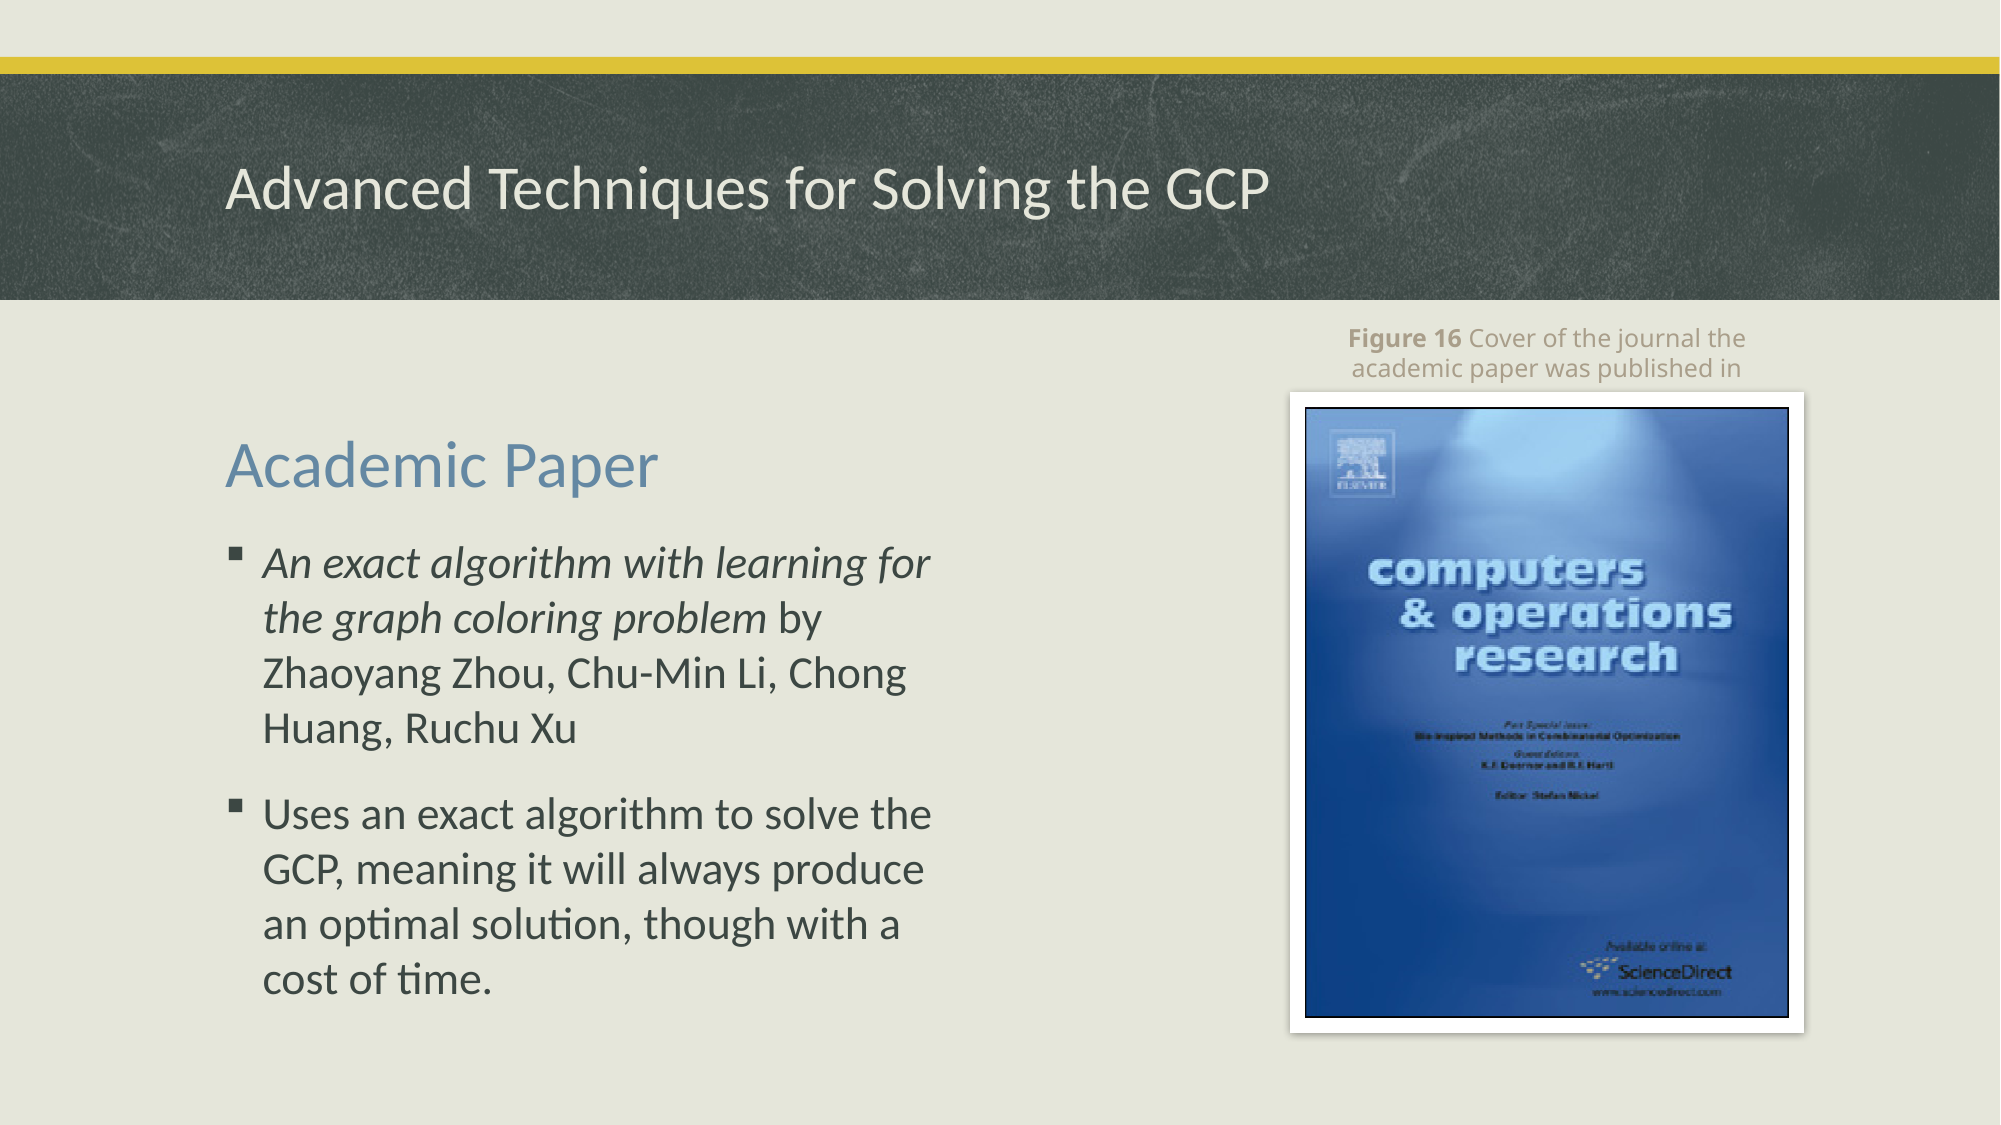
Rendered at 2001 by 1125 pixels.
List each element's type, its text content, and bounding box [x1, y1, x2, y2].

title Advanced Techniques for Solving the GCP [210, 76, 1790, 300]
picture [0, 74, 2000, 300]
list Academic Paper An exact algorithm with learning for the graph coloring problem by Zhaoyang Zhou, Chu-Min Li, Chong Huang, Ruchu Xu Uses an exact algorithm to solve the GCP, meaning it will always produce an optimal solution, though with a cost of time. [210, 299, 988, 1125]
text_box Figure 16 Cover of the journal the academic paper was published in [1304, 315, 1790, 389]
picture [1304, 406, 1790, 1019]
